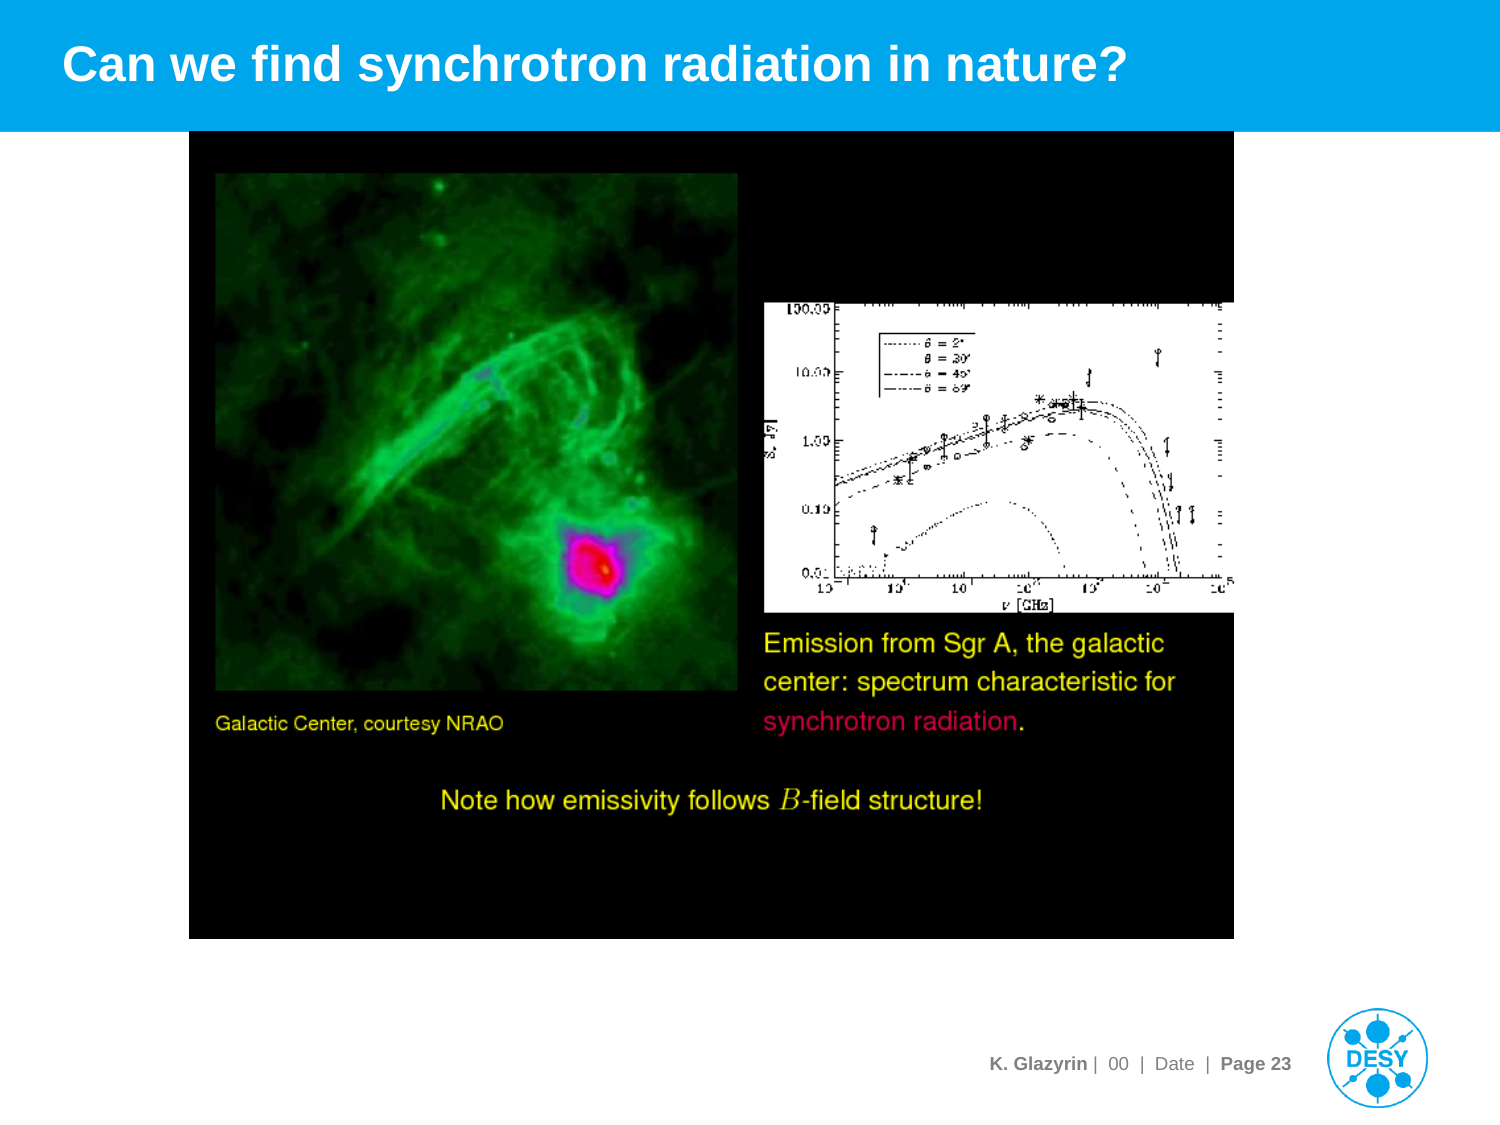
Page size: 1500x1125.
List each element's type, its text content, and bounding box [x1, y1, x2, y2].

picture [189, 132, 1234, 939]
picture [1330, 1011, 1426, 1106]
picture [1391, 1071, 1428, 1108]
picture [1327, 1008, 1368, 1049]
title Can we find synchrotron radiation in nature? [47, 16, 1446, 107]
picture [1327, 1068, 1365, 1108]
picture [1387, 1008, 1428, 1046]
